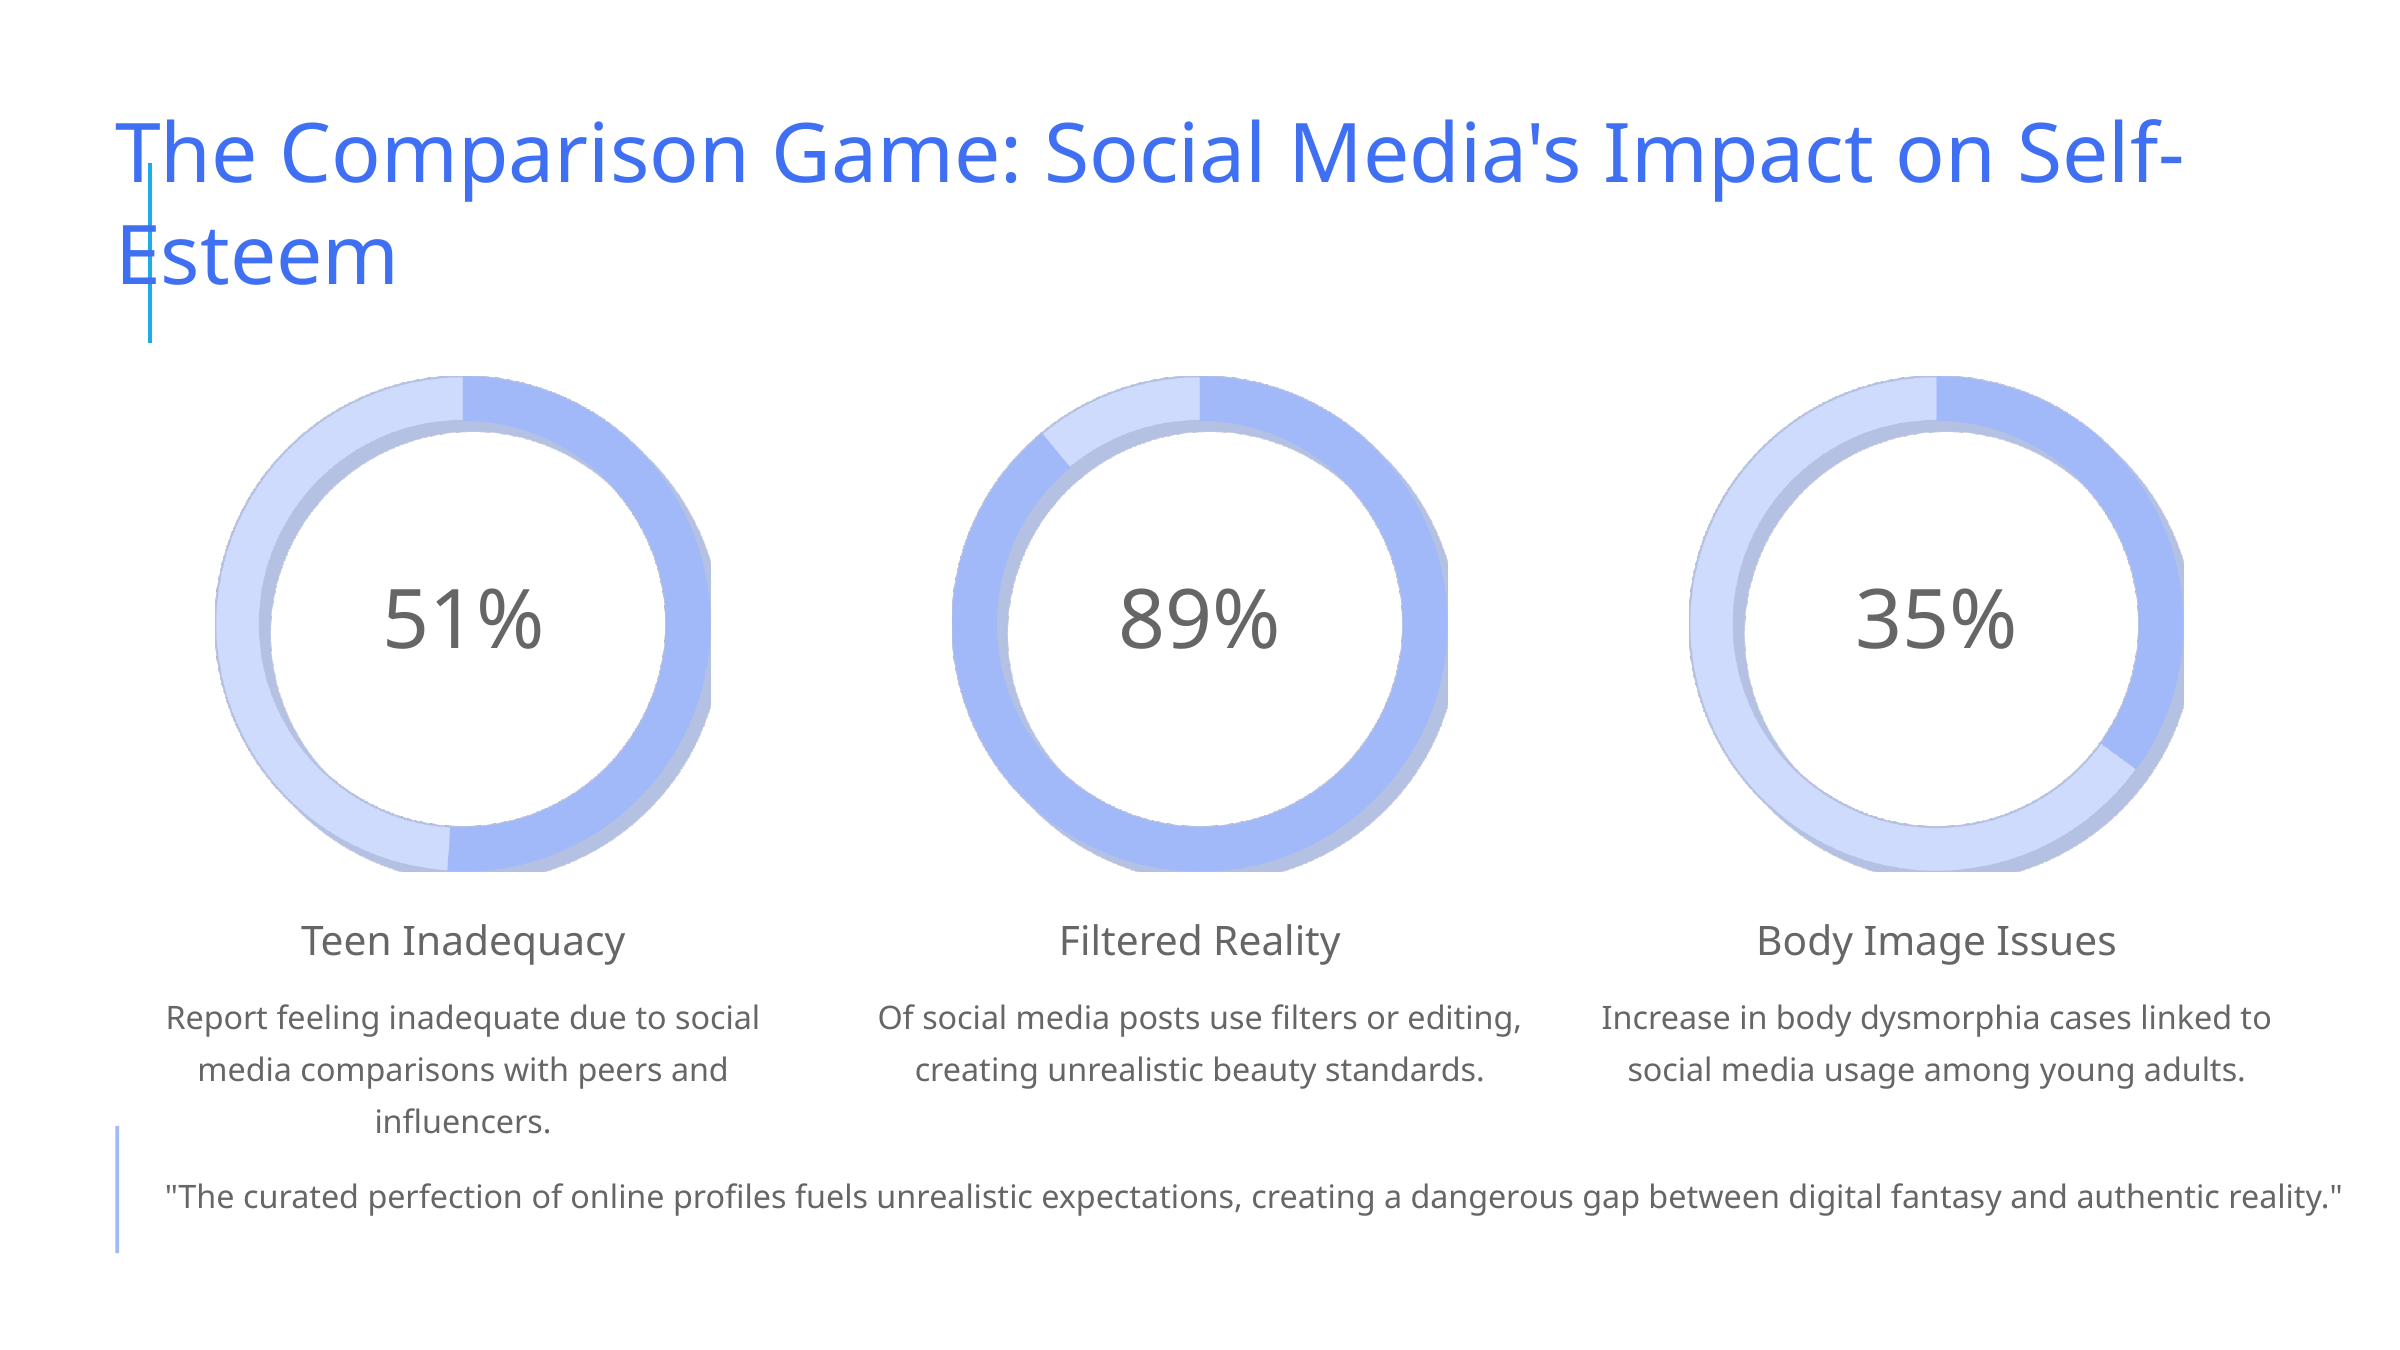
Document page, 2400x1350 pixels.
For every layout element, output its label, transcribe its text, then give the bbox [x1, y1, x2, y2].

text_box Report feeling inadequate due to social media comparisons with peers and influencers. [115, 983, 811, 1090]
text_box [115, 1126, 120, 1254]
picture [1689, 376, 2185, 872]
text_box Filtered Reality [993, 912, 1406, 964]
picture [215, 376, 711, 872]
text_box Teen Inadequacy [257, 912, 670, 964]
text_box Body Image Issues [1730, 912, 2143, 964]
picture [952, 376, 1448, 872]
text_box Increase in body dysmorphia cases linked to social media usage among young adults. [1588, 983, 2285, 1090]
text_box Of social media posts use filters or editing, creating unrealistic beauty standards. [852, 983, 1548, 1090]
text_box "The curated perfection of online profiles fuels unrealistic expectations, creating a dangerous gap between digital fantasy and authentic reality." [164, 1163, 2285, 1217]
text_box The Comparison Game: Social Media's Impact on Self-Esteem [115, 96, 2285, 303]
